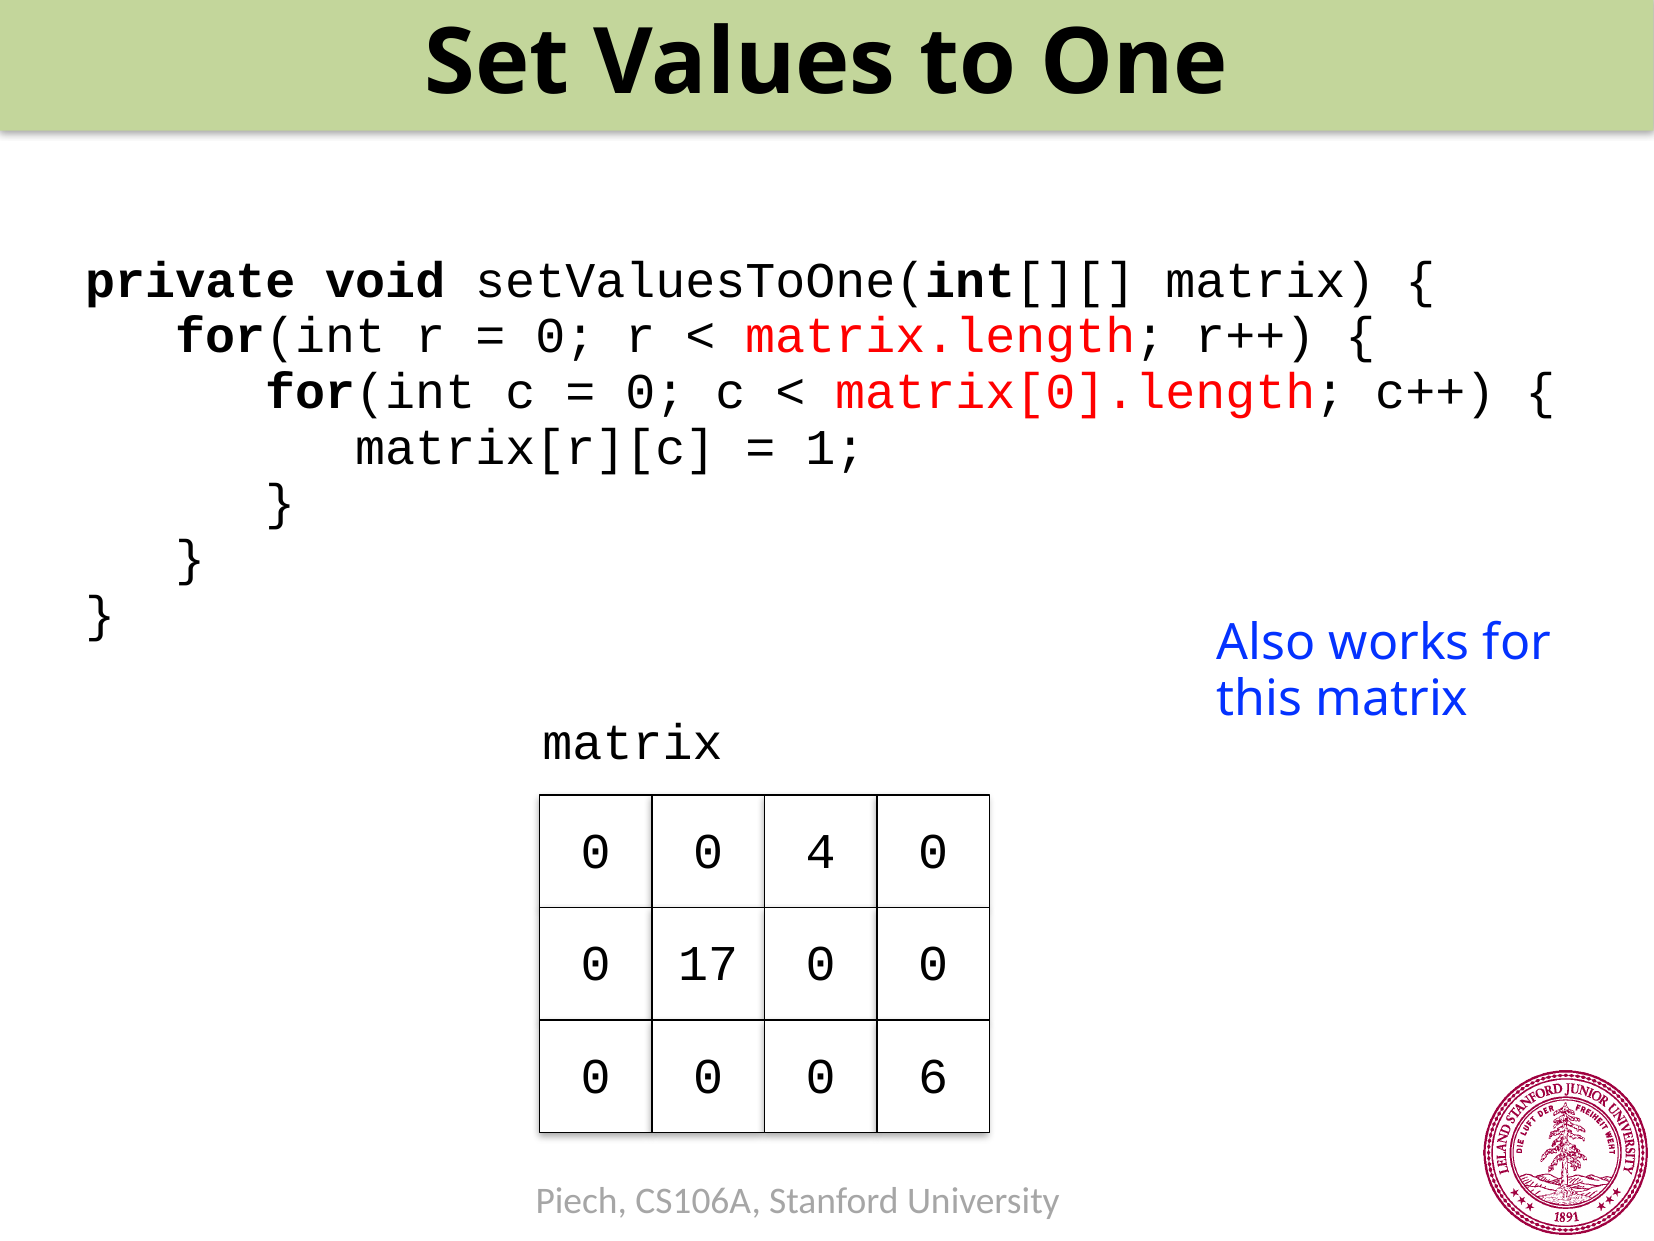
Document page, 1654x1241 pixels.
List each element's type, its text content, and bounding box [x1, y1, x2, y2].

text_box 0 [764, 1019, 875, 1133]
text_box 0 [764, 907, 874, 1018]
text_box private void setValuesToOne(int[][] matrix) { for(int r = 0; r < matrix.length; r++) { for(int c = 0; c < matrix[0].length; c++) { matrix[r][c] = 1; } } } [70, 245, 1571, 650]
picture [1483, 1070, 1648, 1235]
text_box 4 [764, 794, 875, 905]
text_box matrix [527, 707, 738, 778]
text_box Set Values to One [0, 0, 1654, 134]
text_box 0 [539, 1019, 650, 1133]
text_box Also works for this matrix [1201, 607, 1602, 734]
text_box 0 [651, 1019, 763, 1133]
text_box 0 [539, 907, 649, 1019]
text_box 17 [651, 907, 762, 1018]
text_box 6 [876, 1019, 990, 1133]
text_box 0 [651, 794, 763, 905]
text_box 0 [876, 794, 990, 907]
text_box 0 [876, 907, 990, 1019]
text_box 0 [539, 794, 650, 906]
